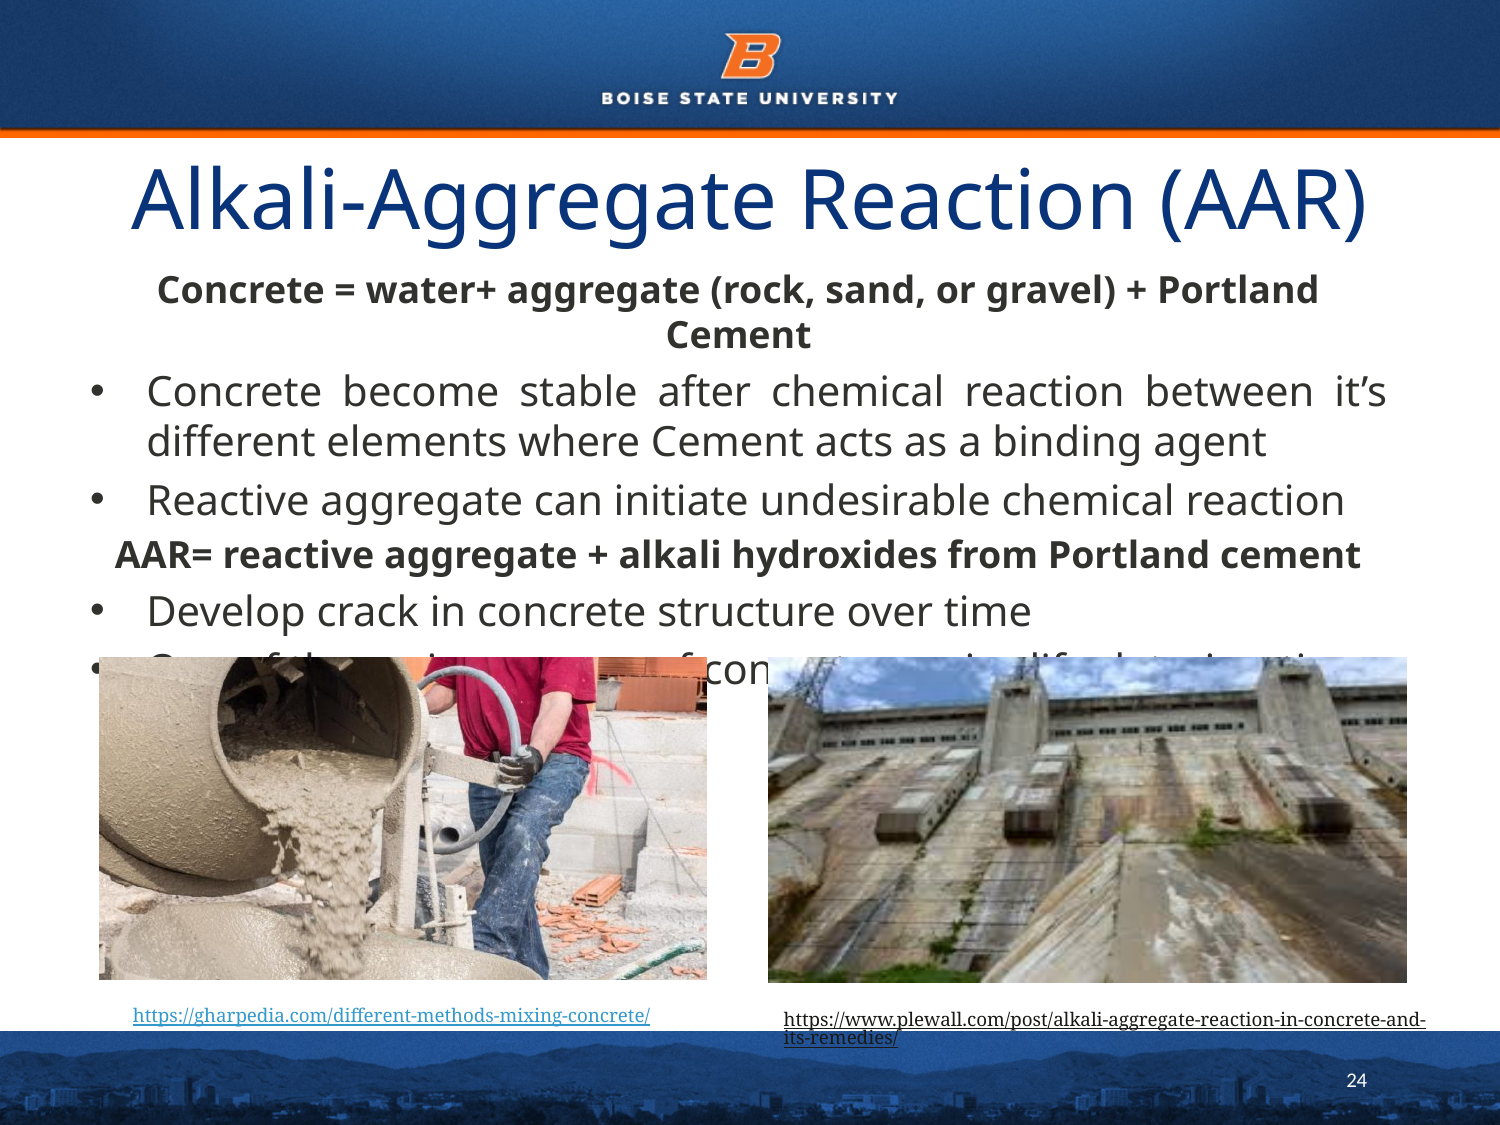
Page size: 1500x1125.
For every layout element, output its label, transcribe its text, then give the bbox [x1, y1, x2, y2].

text_box https://gharpedia.com/different-methods-mixing-concrete/ [118, 996, 806, 1060]
picture [768, 657, 1407, 983]
title Alkali-Aggregate Reaction (AAR) [75, 137, 1425, 255]
picture [0, 0, 1500, 138]
picture [0, 1031, 1500, 1125]
picture [99, 657, 707, 980]
text_box https://www.plewall.com/post/alkali-aggregate-reaction-in-concrete-and-its-remedies/ [768, 999, 1444, 1063]
list Concrete = water+ aggregate (rock, sand, or gravel) + Portland Cement Concrete become stable after chemical reaction between it’s different elements where Cement acts as a binding agent Reactive aggregate can initiate undesirable chemical reaction AAR= reactive aggregate + alkali hydroxides from Portland cement Develop crack in concrete structure over time One of the major sources of concrete service life deterioration [75, 259, 1403, 867]
